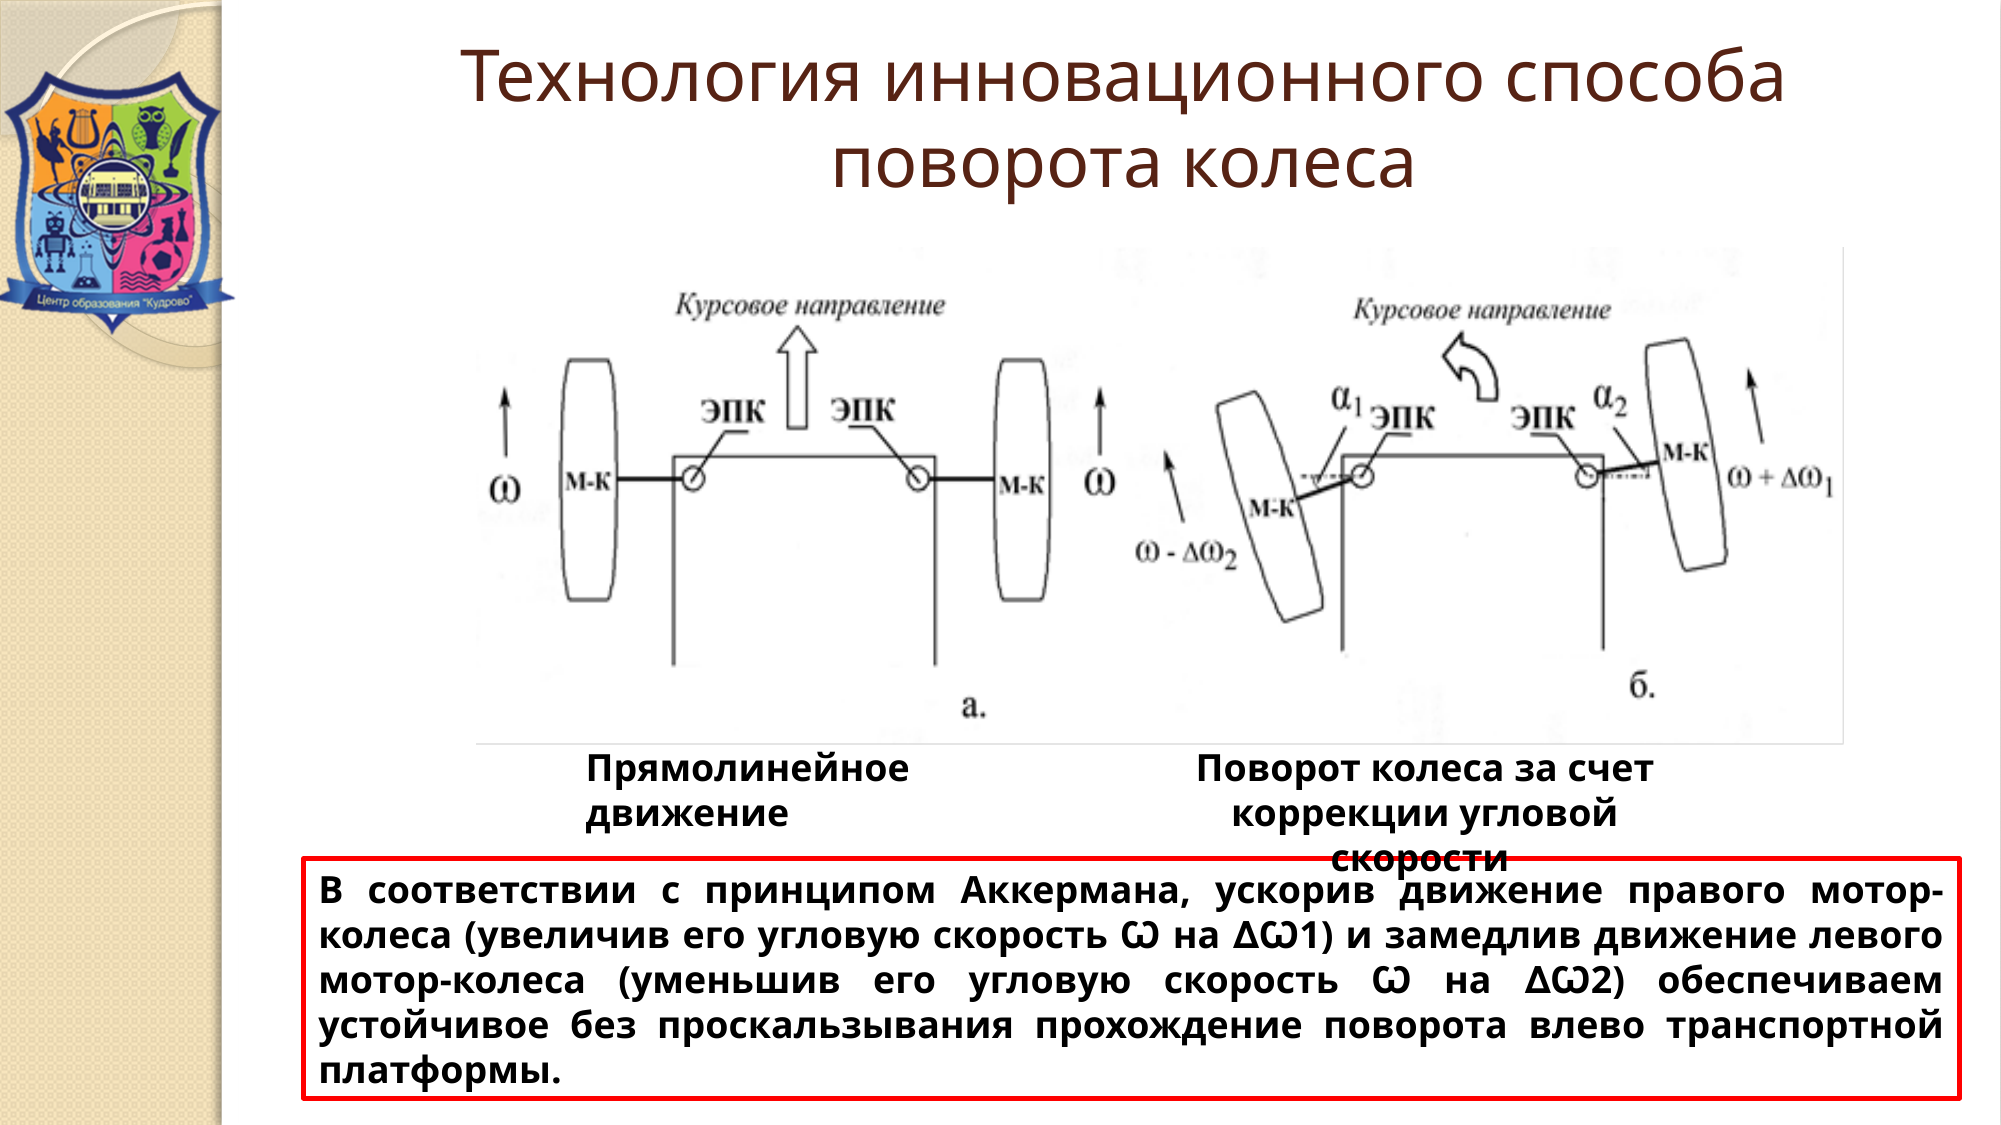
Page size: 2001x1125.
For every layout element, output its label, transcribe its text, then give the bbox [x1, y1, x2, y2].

picture [0, 0, 262, 422]
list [476, 246, 1847, 747]
text_box Прямолинейное движение [570, 757, 1067, 841]
text_box Поворот колеса за счет коррекции угловой скорости [1161, 757, 1689, 886]
text_box В соответствии с принципом Аккермана, ускорив движение правого мотор-колеса (увеличив его угловую скорость Ꞷ на ∆Ꞷ1) и замедлив движение левого мотор-колеса (уменьшив его угловую скорость Ꞷ на ∆Ꞷ2) обеспечиваем устойчивое без проскальзывания прохождение поворота влево транспортной платформы. [303, 858, 1960, 1099]
title Технология инновационного способа поворота колеса [303, 22, 1944, 210]
